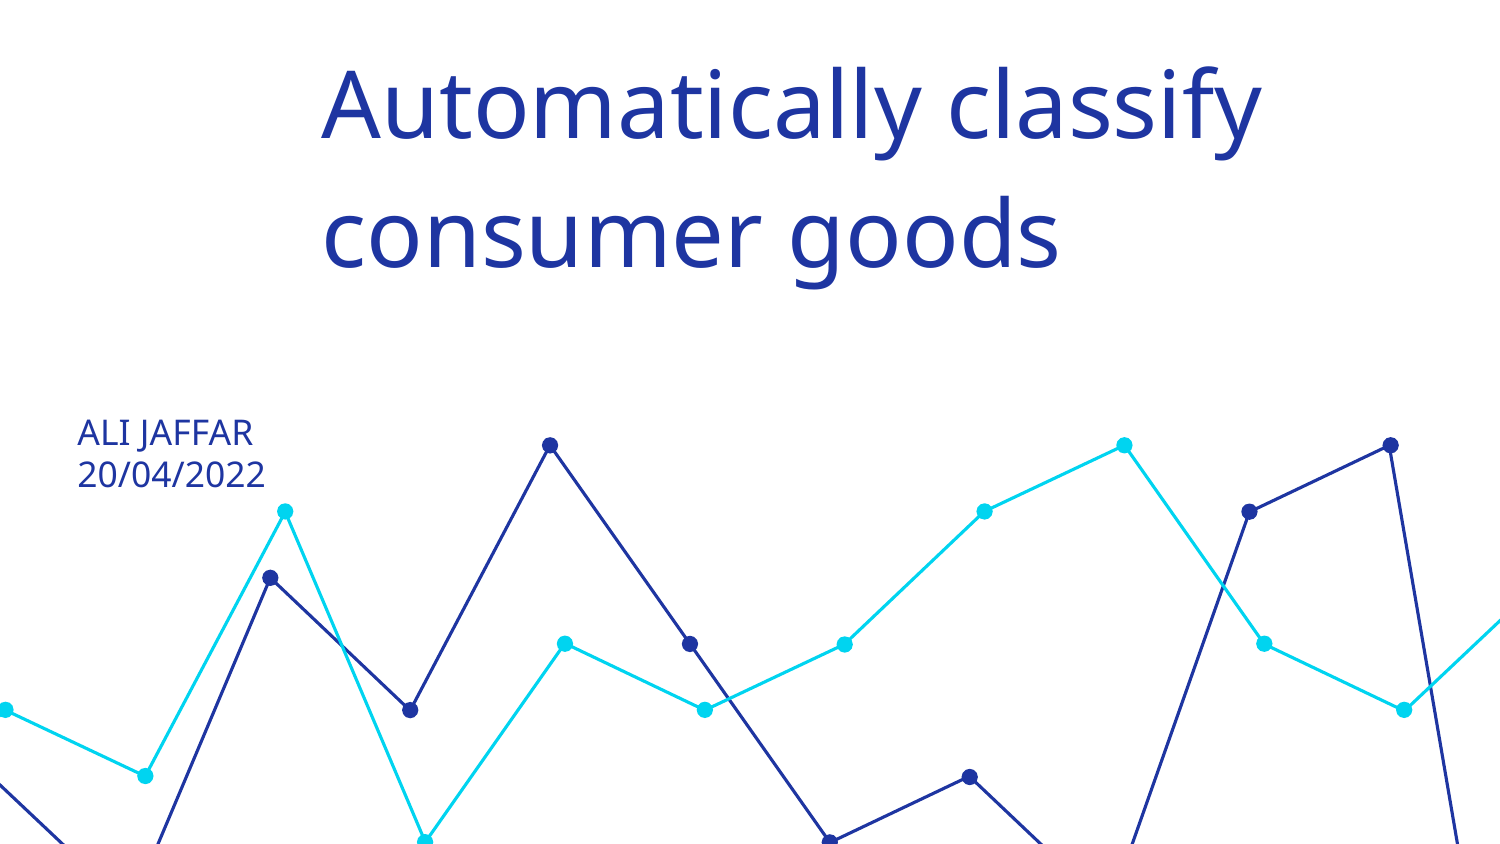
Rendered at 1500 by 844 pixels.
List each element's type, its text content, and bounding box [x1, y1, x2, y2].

subtitle ALI JAFFAR 20/04/2022 [62, 421, 997, 434]
title Automatically classify consumer goods [306, 154, 1396, 303]
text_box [0, 436, 1500, 844]
